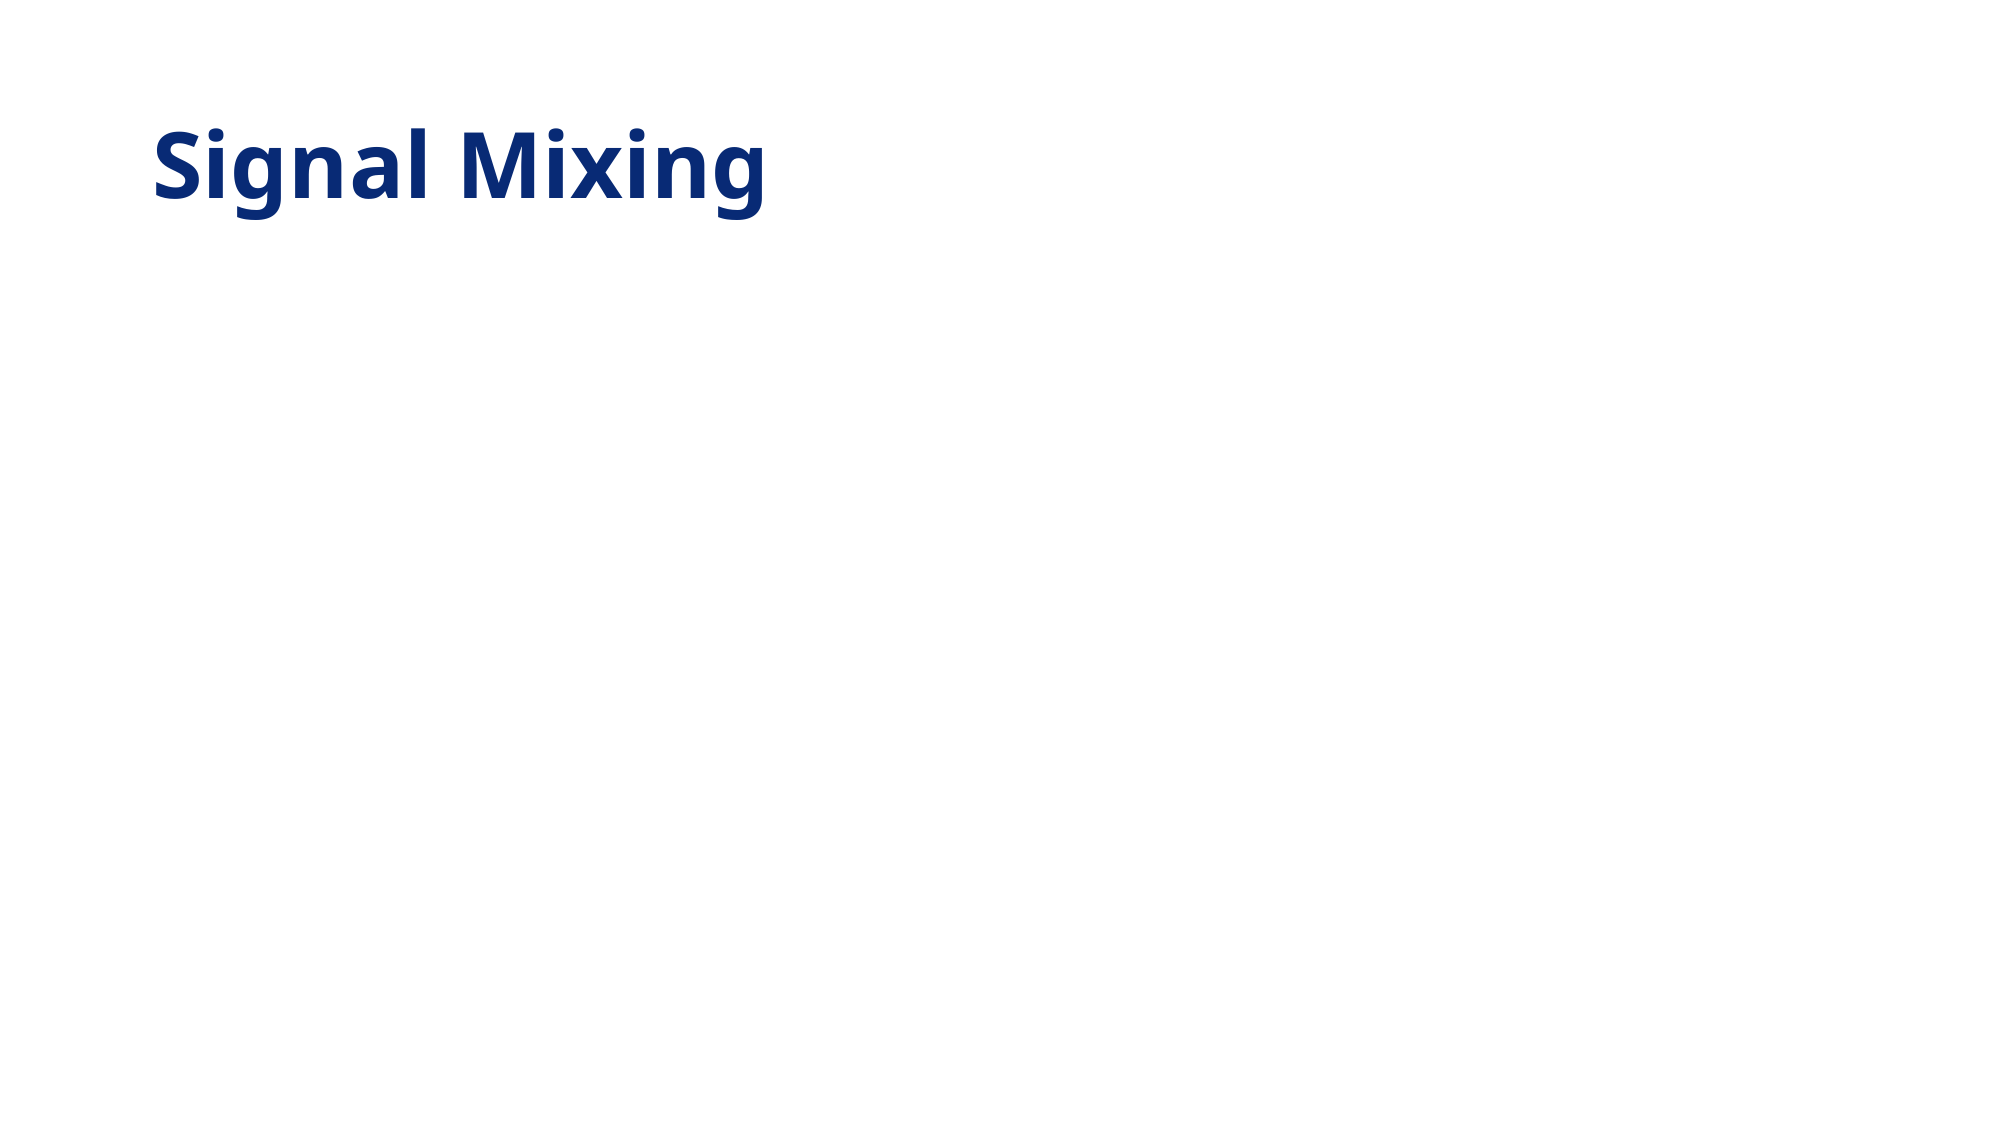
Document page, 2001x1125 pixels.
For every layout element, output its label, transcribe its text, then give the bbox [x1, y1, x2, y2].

title Signal Mixing [137, 59, 1863, 278]
